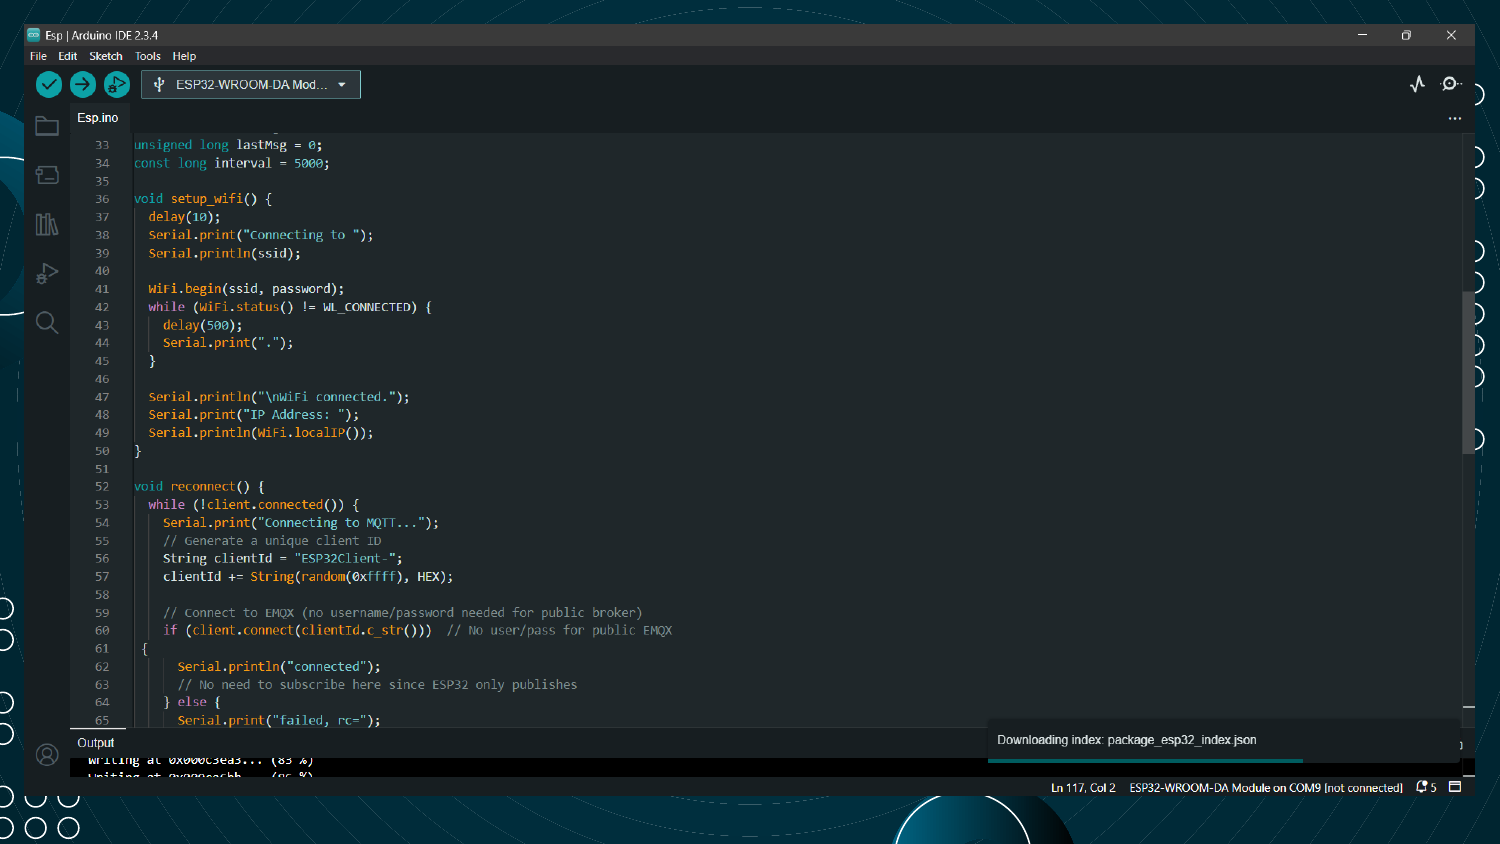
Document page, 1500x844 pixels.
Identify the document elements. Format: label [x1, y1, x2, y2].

picture [24, 24, 1476, 796]
